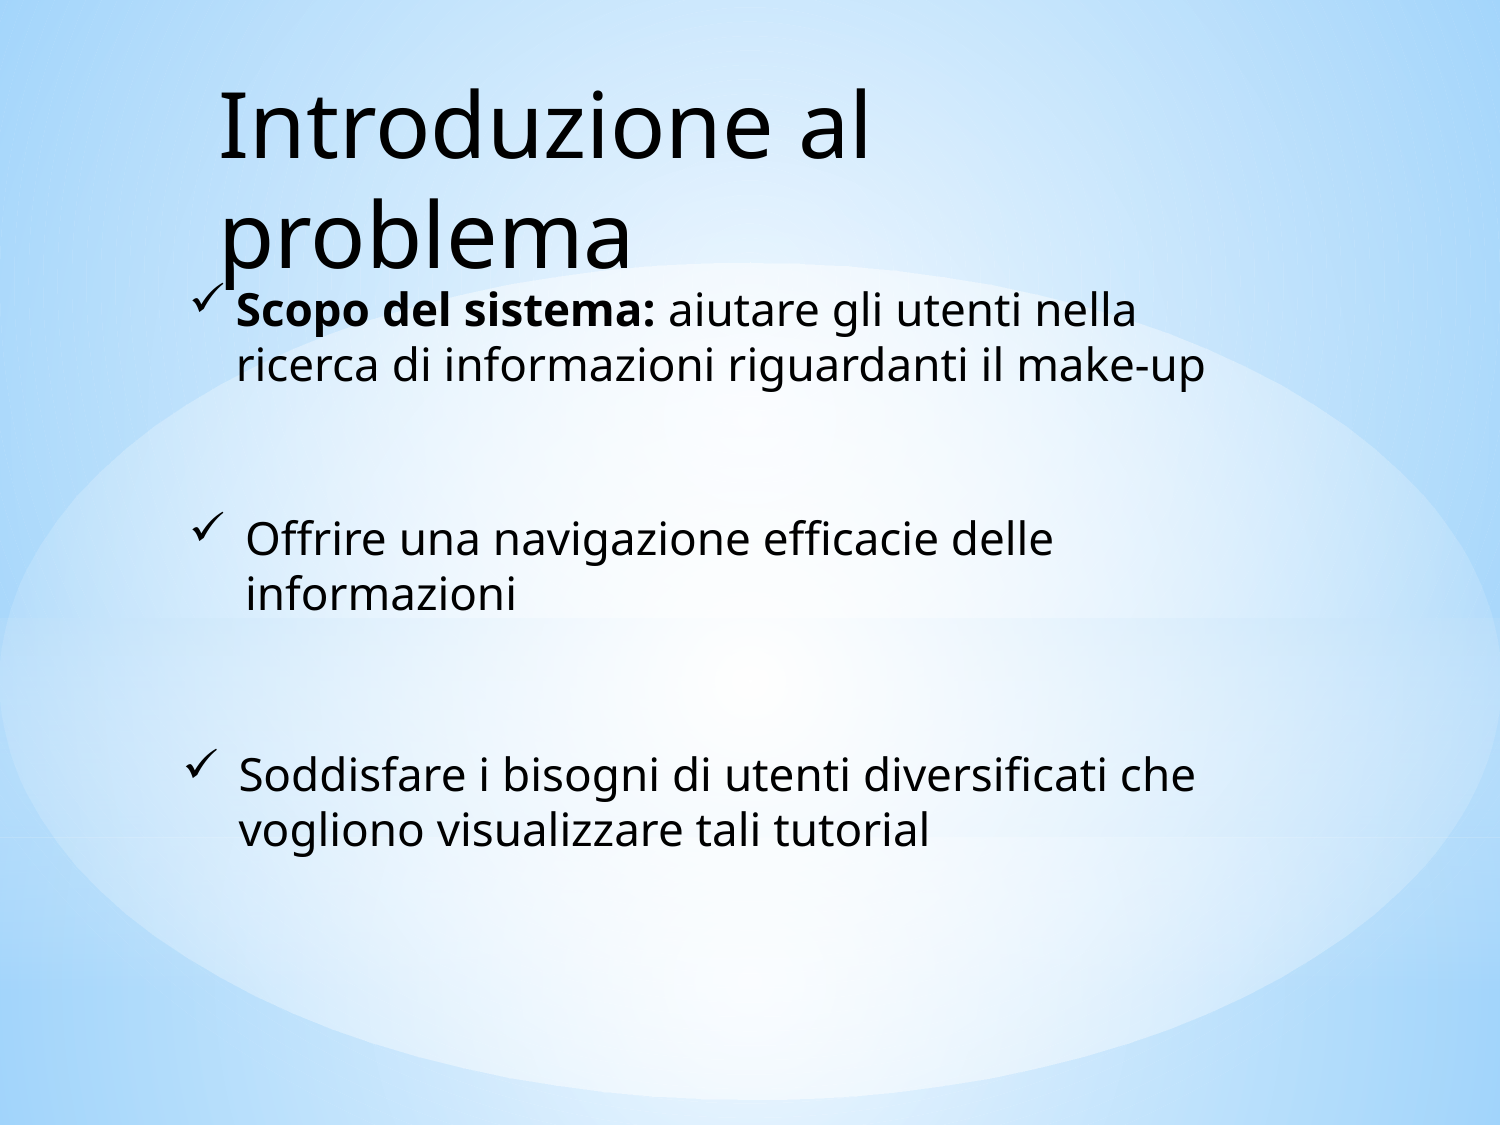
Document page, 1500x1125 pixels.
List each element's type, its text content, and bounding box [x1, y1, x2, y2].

text_box Introduzione al problema [203, 59, 1325, 295]
text_box Scopo del sistema: aiutare gli utenti nella ricerca di informazioni riguardanti il make-up [174, 273, 1291, 398]
text_box Offrire una navigazione efficacie delle informazioni [174, 502, 1261, 627]
text_box Soddisfare i bisogni di utenti diversificati che vogliono visualizzare tali tutorial [167, 738, 1361, 919]
